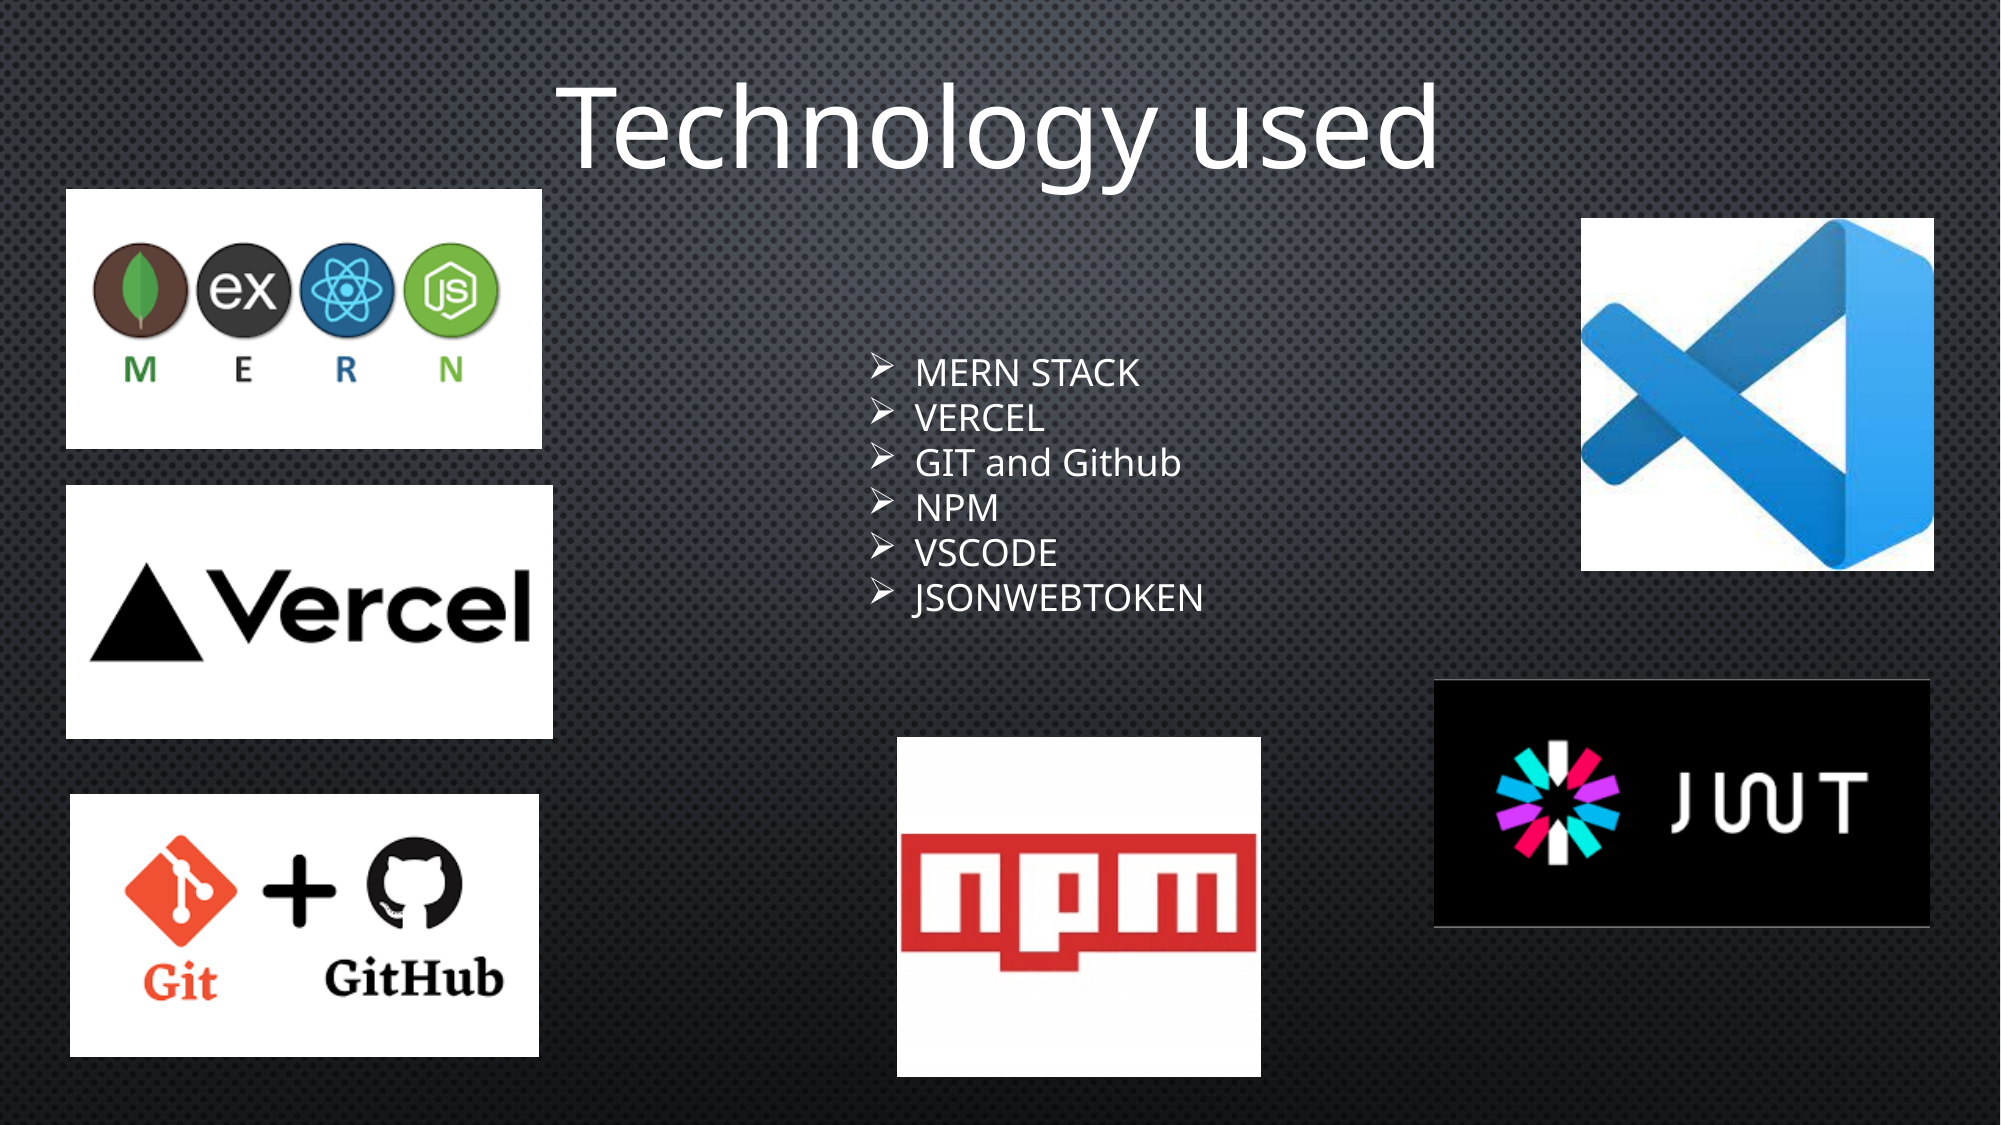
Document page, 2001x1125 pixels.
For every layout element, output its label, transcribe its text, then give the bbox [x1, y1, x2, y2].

picture [66, 484, 554, 739]
picture [897, 737, 1261, 1077]
text_box Technology used [540, 48, 1460, 199]
picture [69, 793, 539, 1057]
picture [1434, 678, 1931, 928]
text_box MERN STACK VERCEL GIT and Github NPM VSCODE JSONWEBTOKEN [852, 341, 1277, 671]
picture [1581, 218, 1934, 571]
picture [66, 188, 543, 449]
